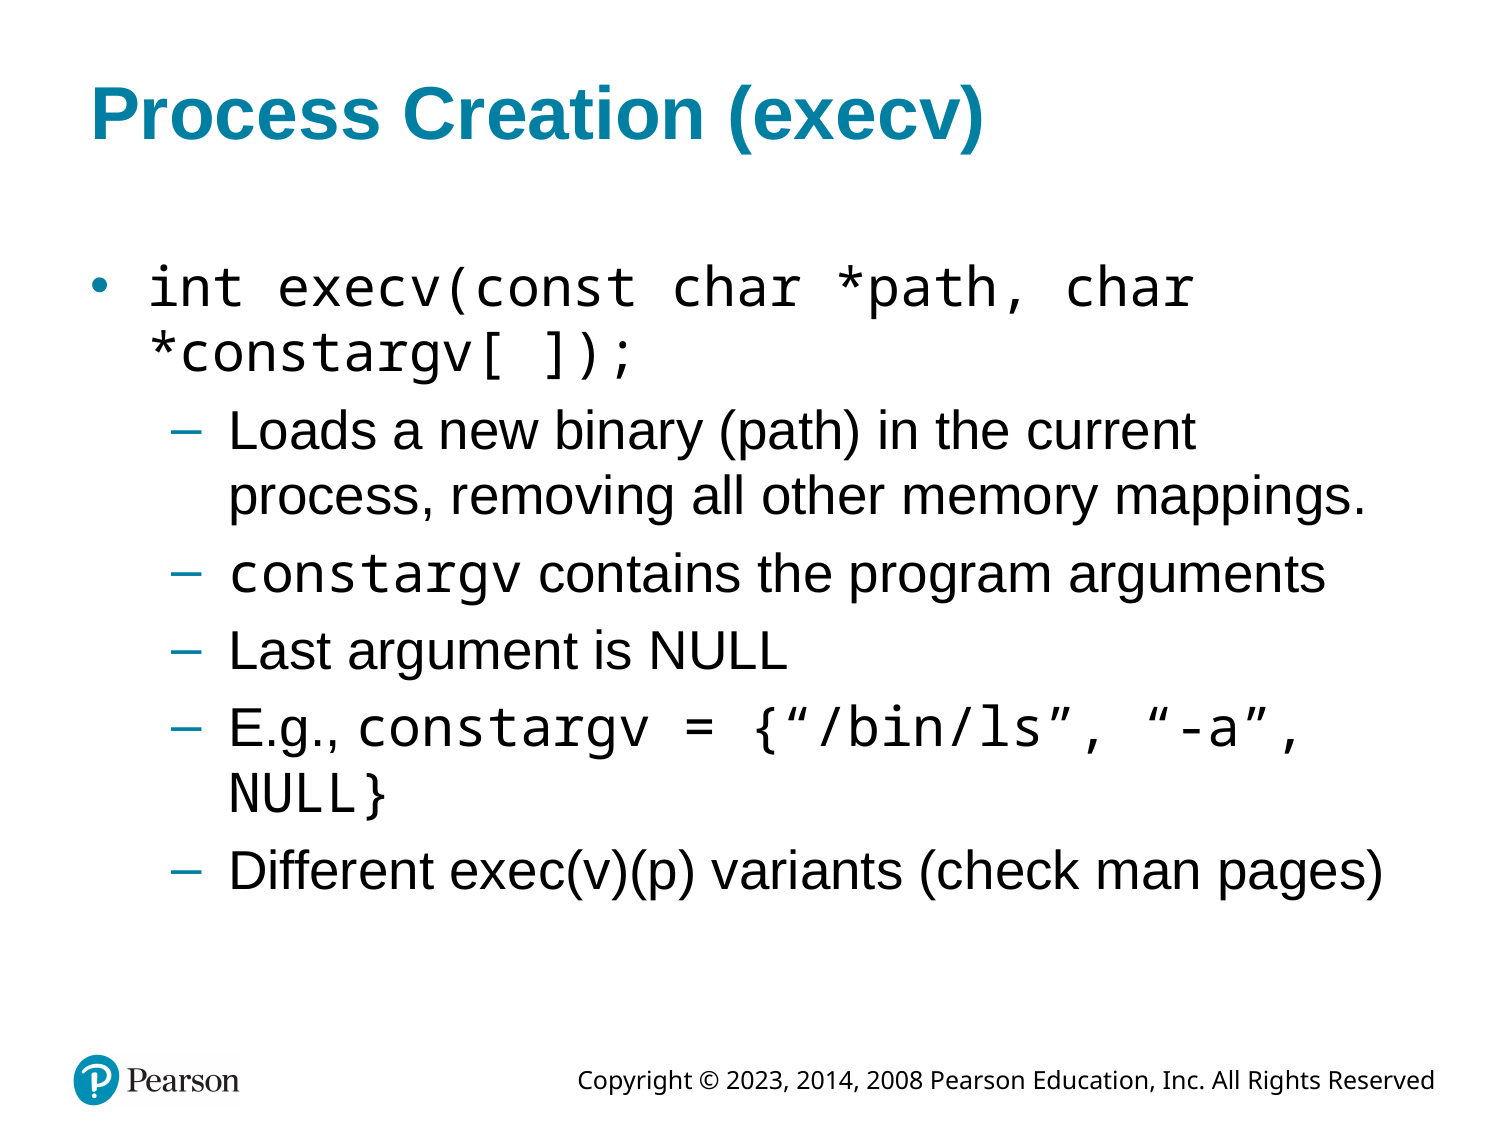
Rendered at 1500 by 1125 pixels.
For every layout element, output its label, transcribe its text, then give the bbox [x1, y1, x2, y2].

list int execv(const char *path, char *constargv[ ]); Loads a new binary (path) in the current process, removing all other memory mappings. constargv contains the program arguments Last argument is NULL E.g., constargv = {“/bin/ls”, “-a”, NULL} Different exec(v)(p) variants (check man pages) [75, 236, 1426, 1010]
picture [72, 1053, 241, 1107]
title Process Creation (execv) [75, 35, 1425, 170]
